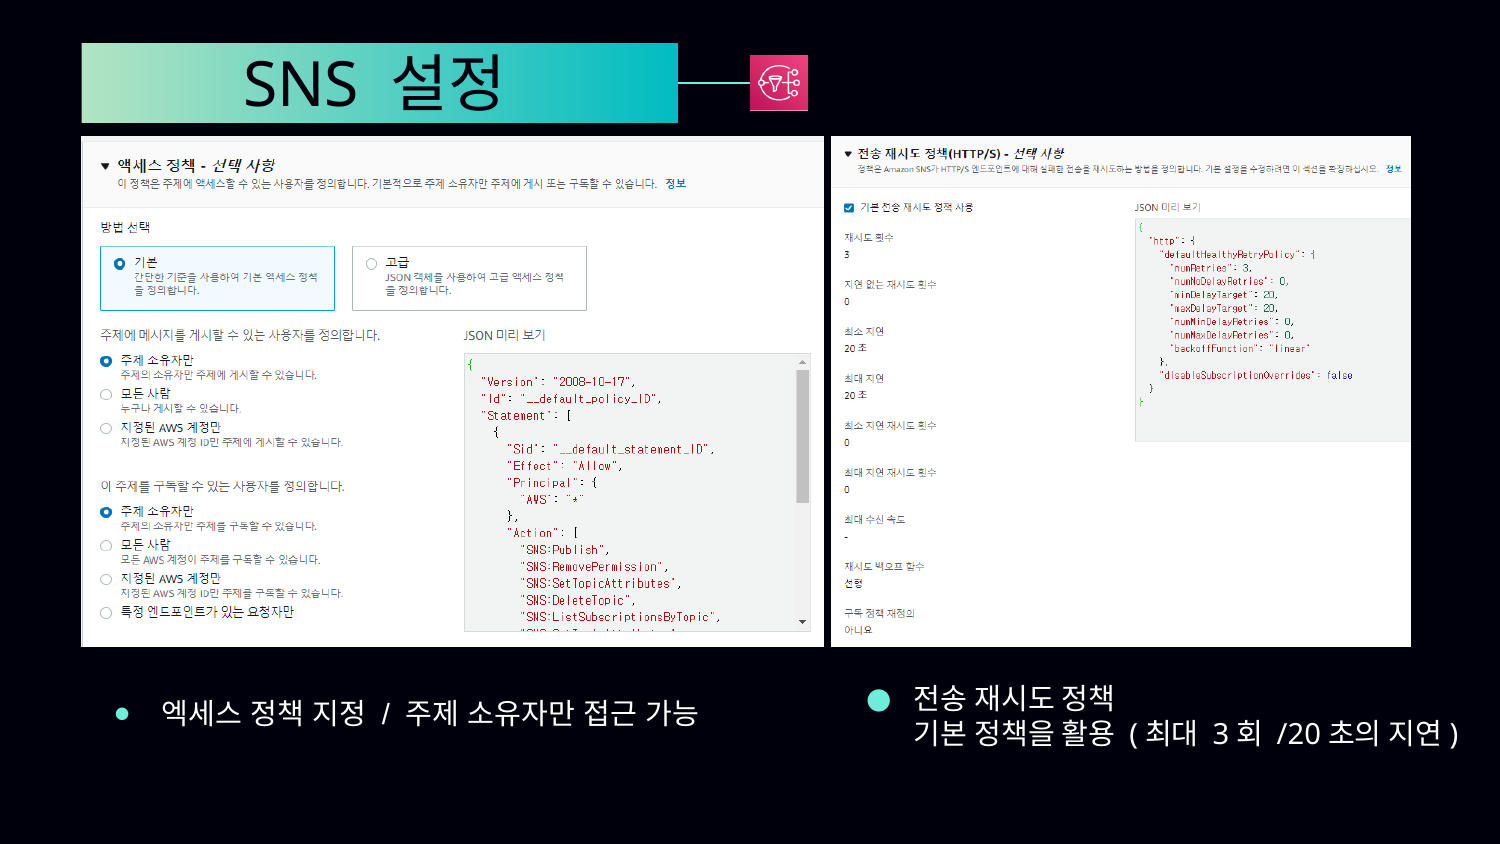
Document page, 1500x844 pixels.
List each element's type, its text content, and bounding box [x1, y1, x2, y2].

text_box [641, 43, 678, 123]
title SNS 설정 [108, 28, 641, 123]
list 전송 재시도 정책 기본 정책을 활용 (최대 3회 /20초의 지연) [823, 665, 1500, 844]
picture [831, 135, 1411, 647]
picture [749, 54, 808, 111]
list 엑세스 정책 지정 / 주제 소유자만 접근 가능 [71, 680, 802, 844]
text_box [81, 43, 108, 123]
picture [81, 135, 824, 647]
